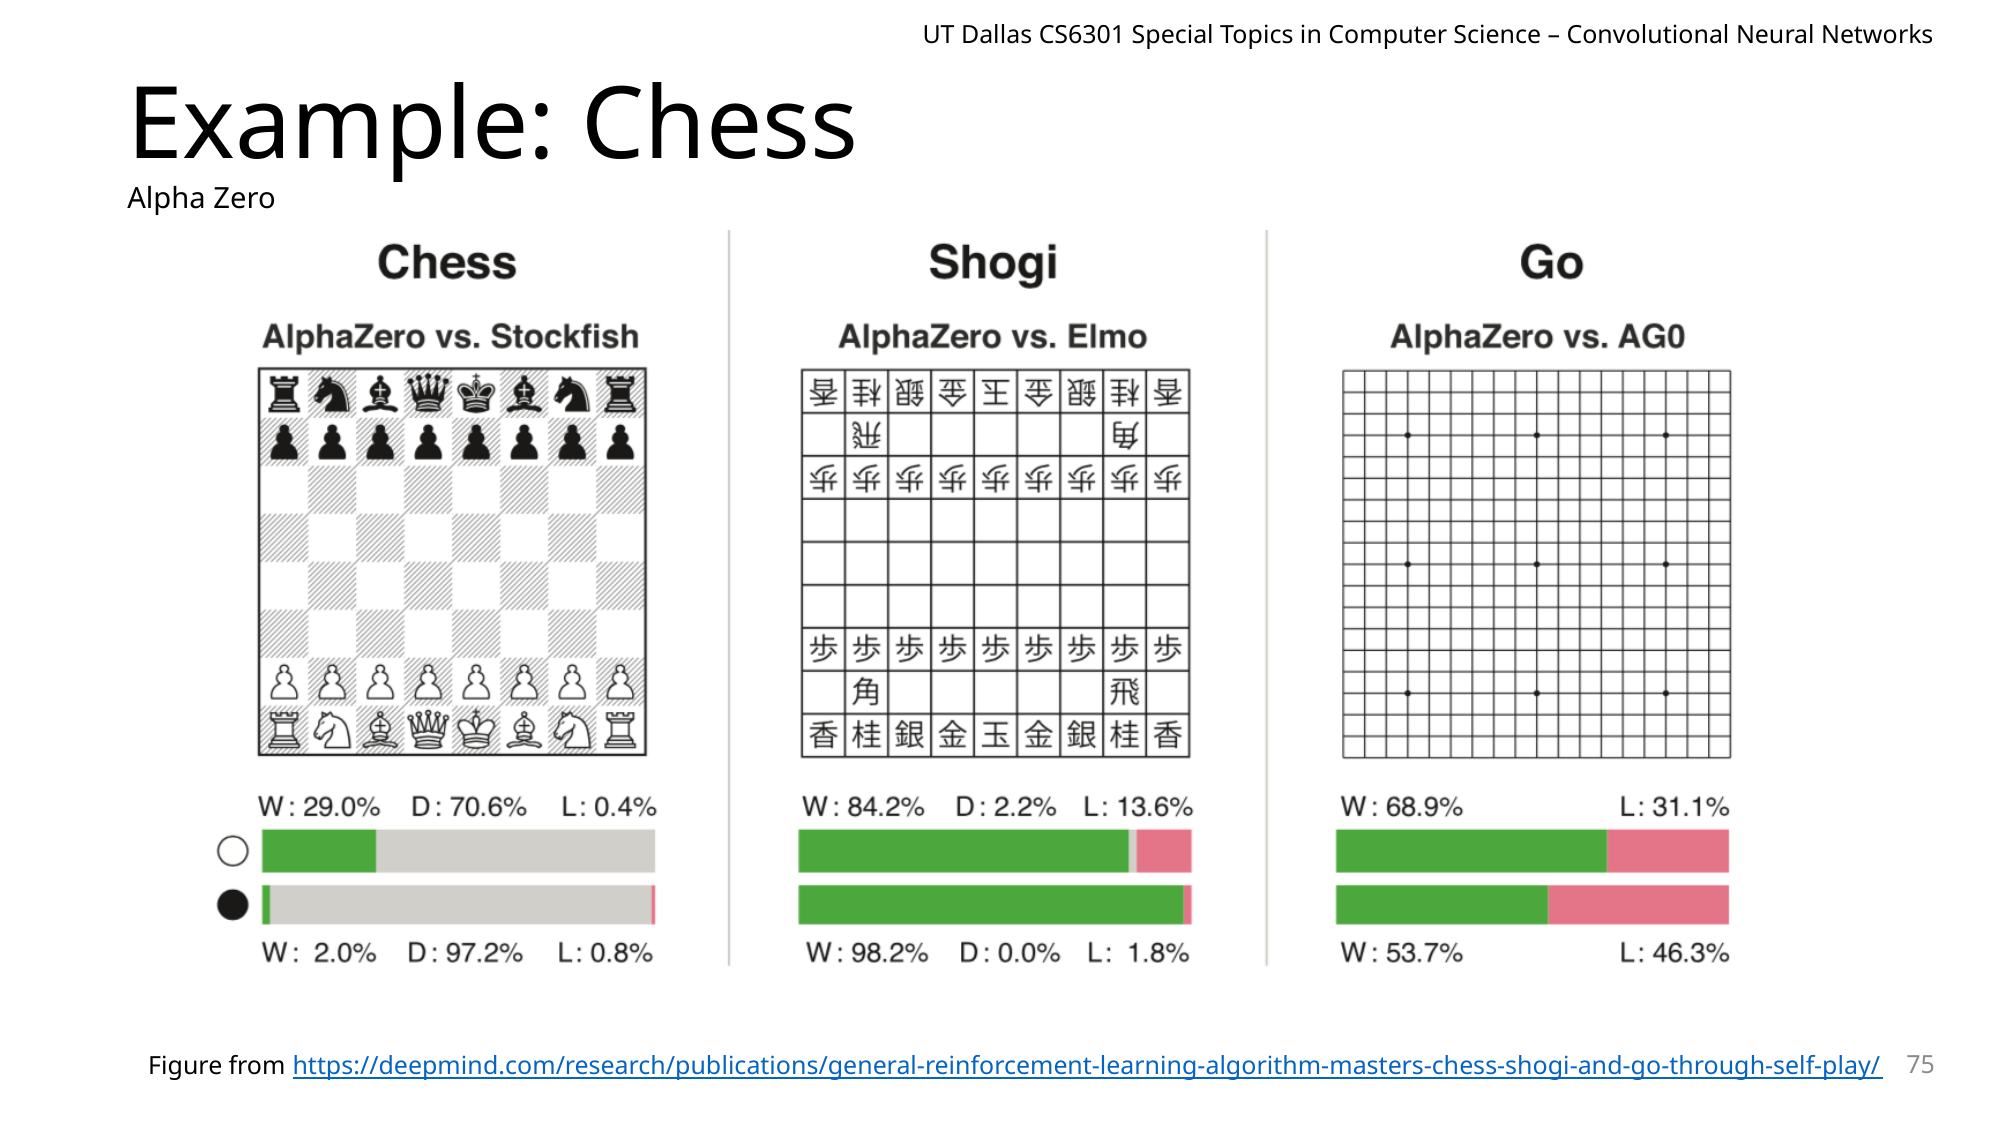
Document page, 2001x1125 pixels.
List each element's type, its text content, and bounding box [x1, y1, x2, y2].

picture [198, 229, 1752, 980]
text_box Alpha Zero [112, 172, 1950, 222]
slide_number 75 [1500, 1036, 1950, 1096]
text_box Figure from https://deepmind.com/research/publications/general-reinforcement-learning-algorithm-masters-chess-shogi-and-go-through-self-play/ [111, 1042, 1898, 1091]
text_box UT Dallas CS6301 Special Topics in Computer Science – Convolutional Neural Networks [899, 11, 1950, 56]
title Example: Chess [112, 63, 1838, 172]
